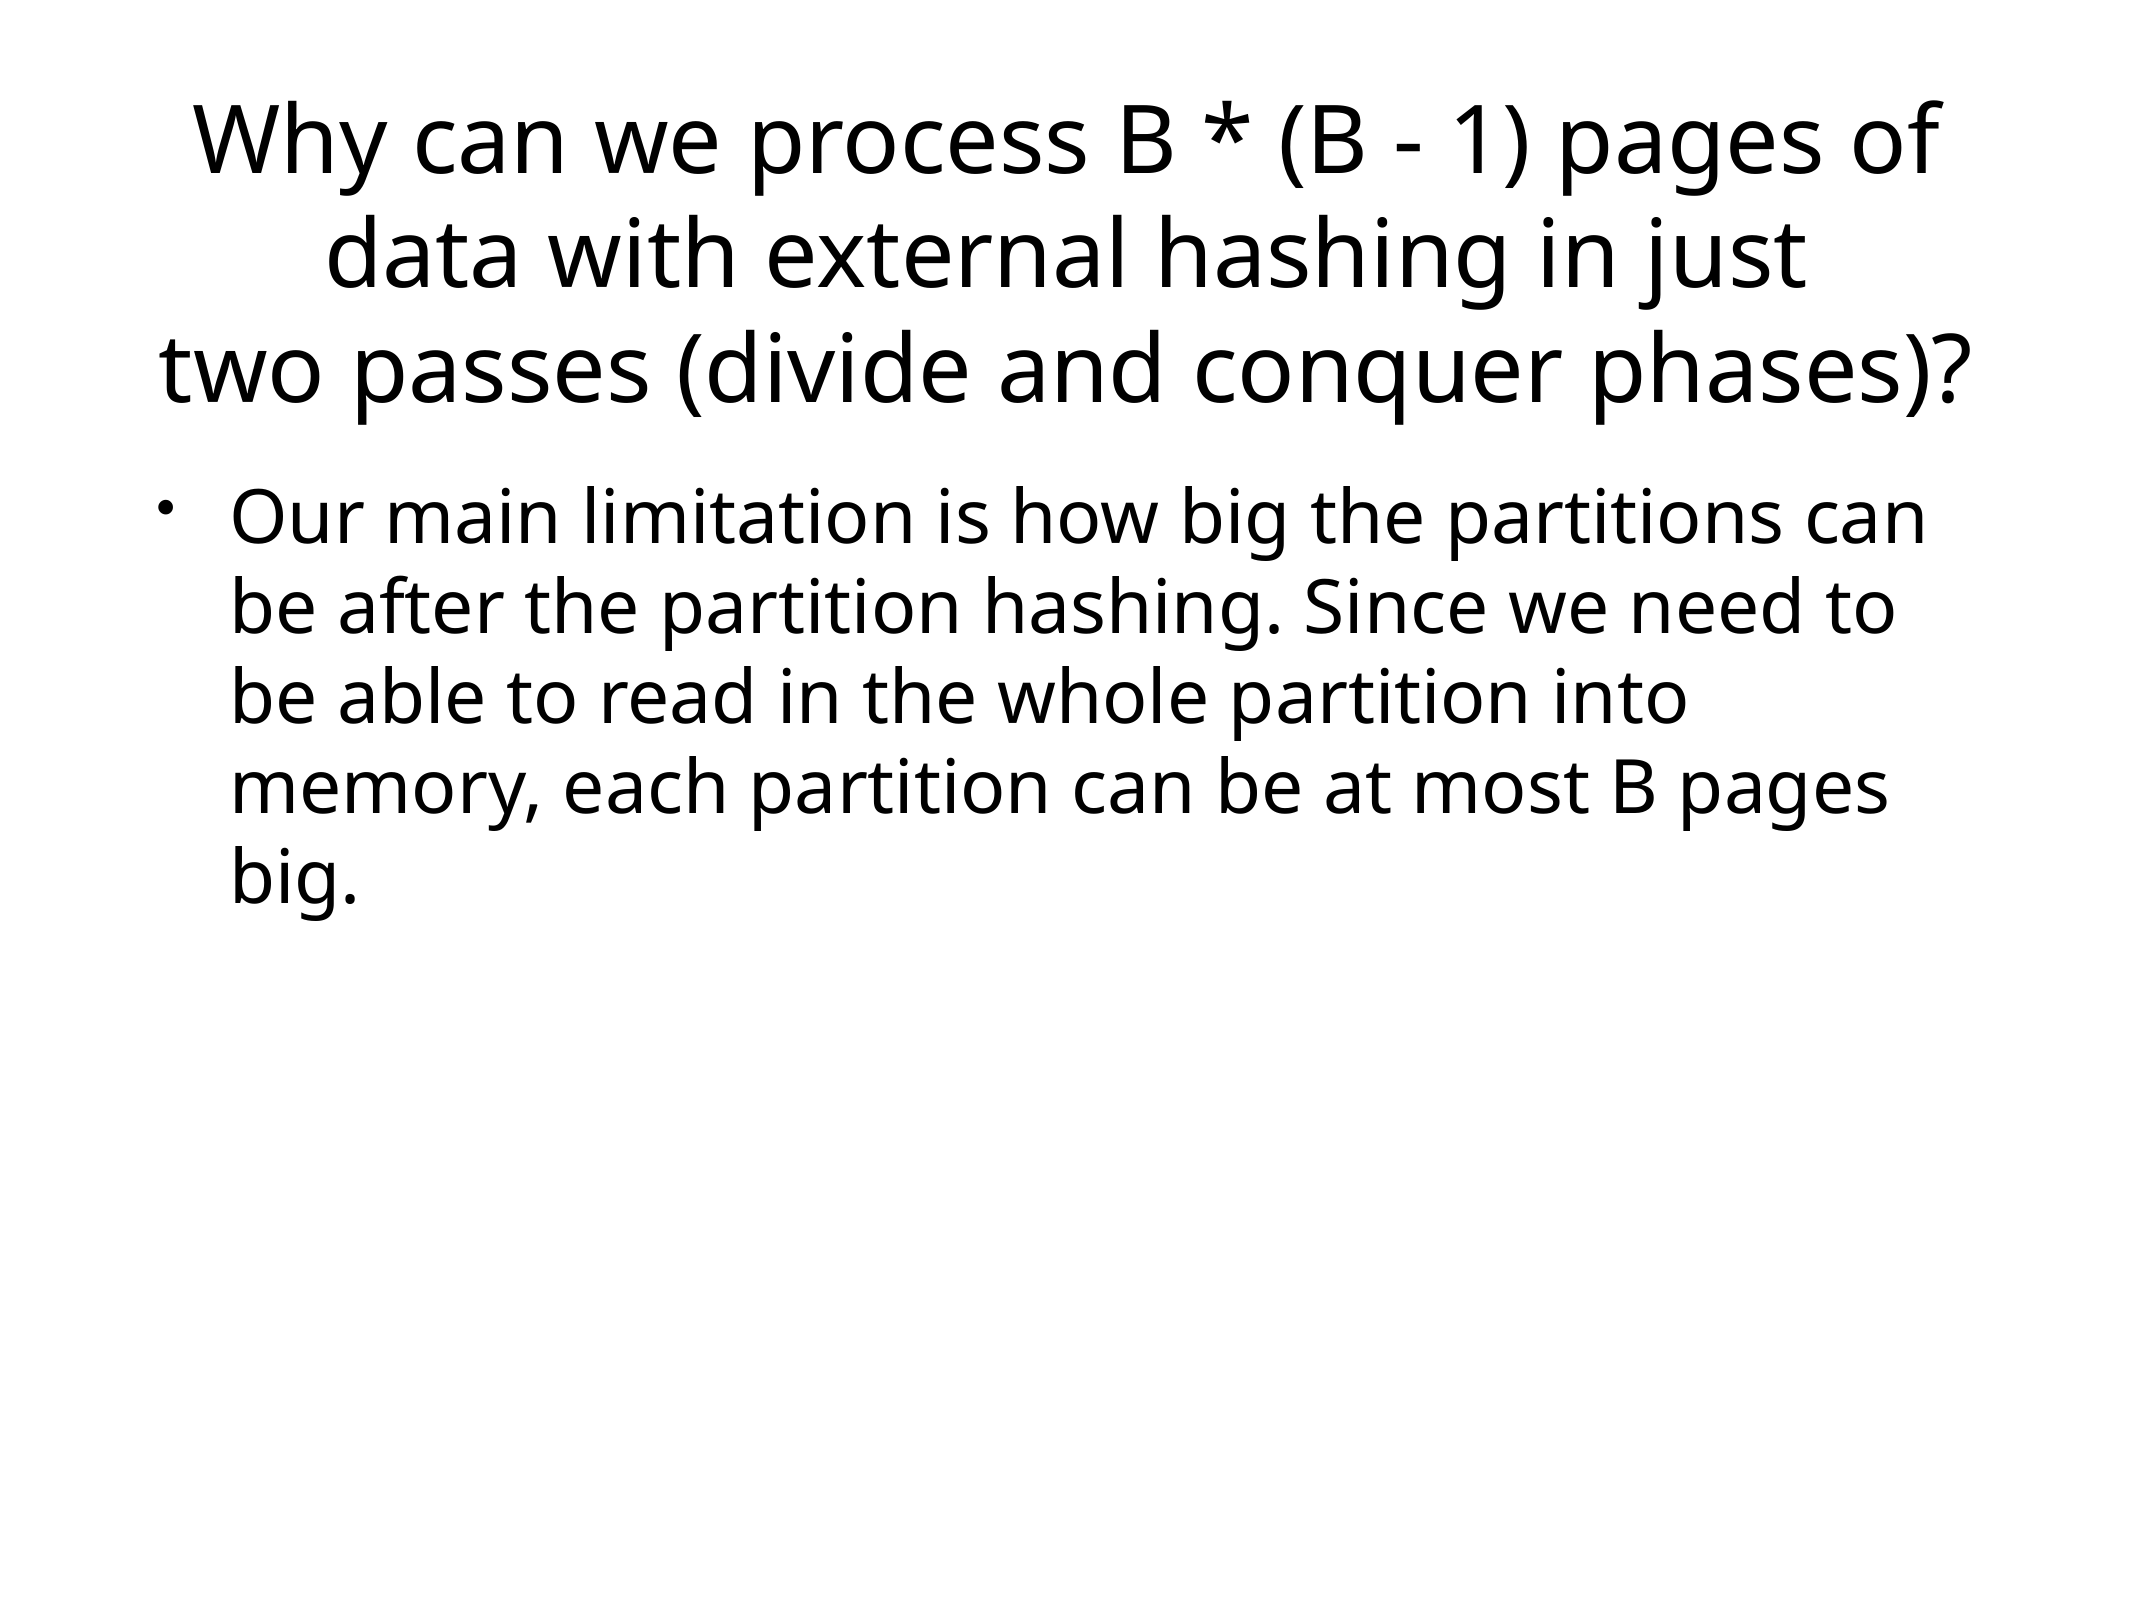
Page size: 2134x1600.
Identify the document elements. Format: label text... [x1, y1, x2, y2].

list Our main limitation is how big the partitions can be after the partition hashing. Since we need to be able to read in the whole partition into memory, each partition can be at most B pages big. [155, 468, 1978, 1501]
title Why can we process B * (B - 1) pages of data with external hashing in just two passes (divide and conquer phases)? [155, 72, 1978, 428]
